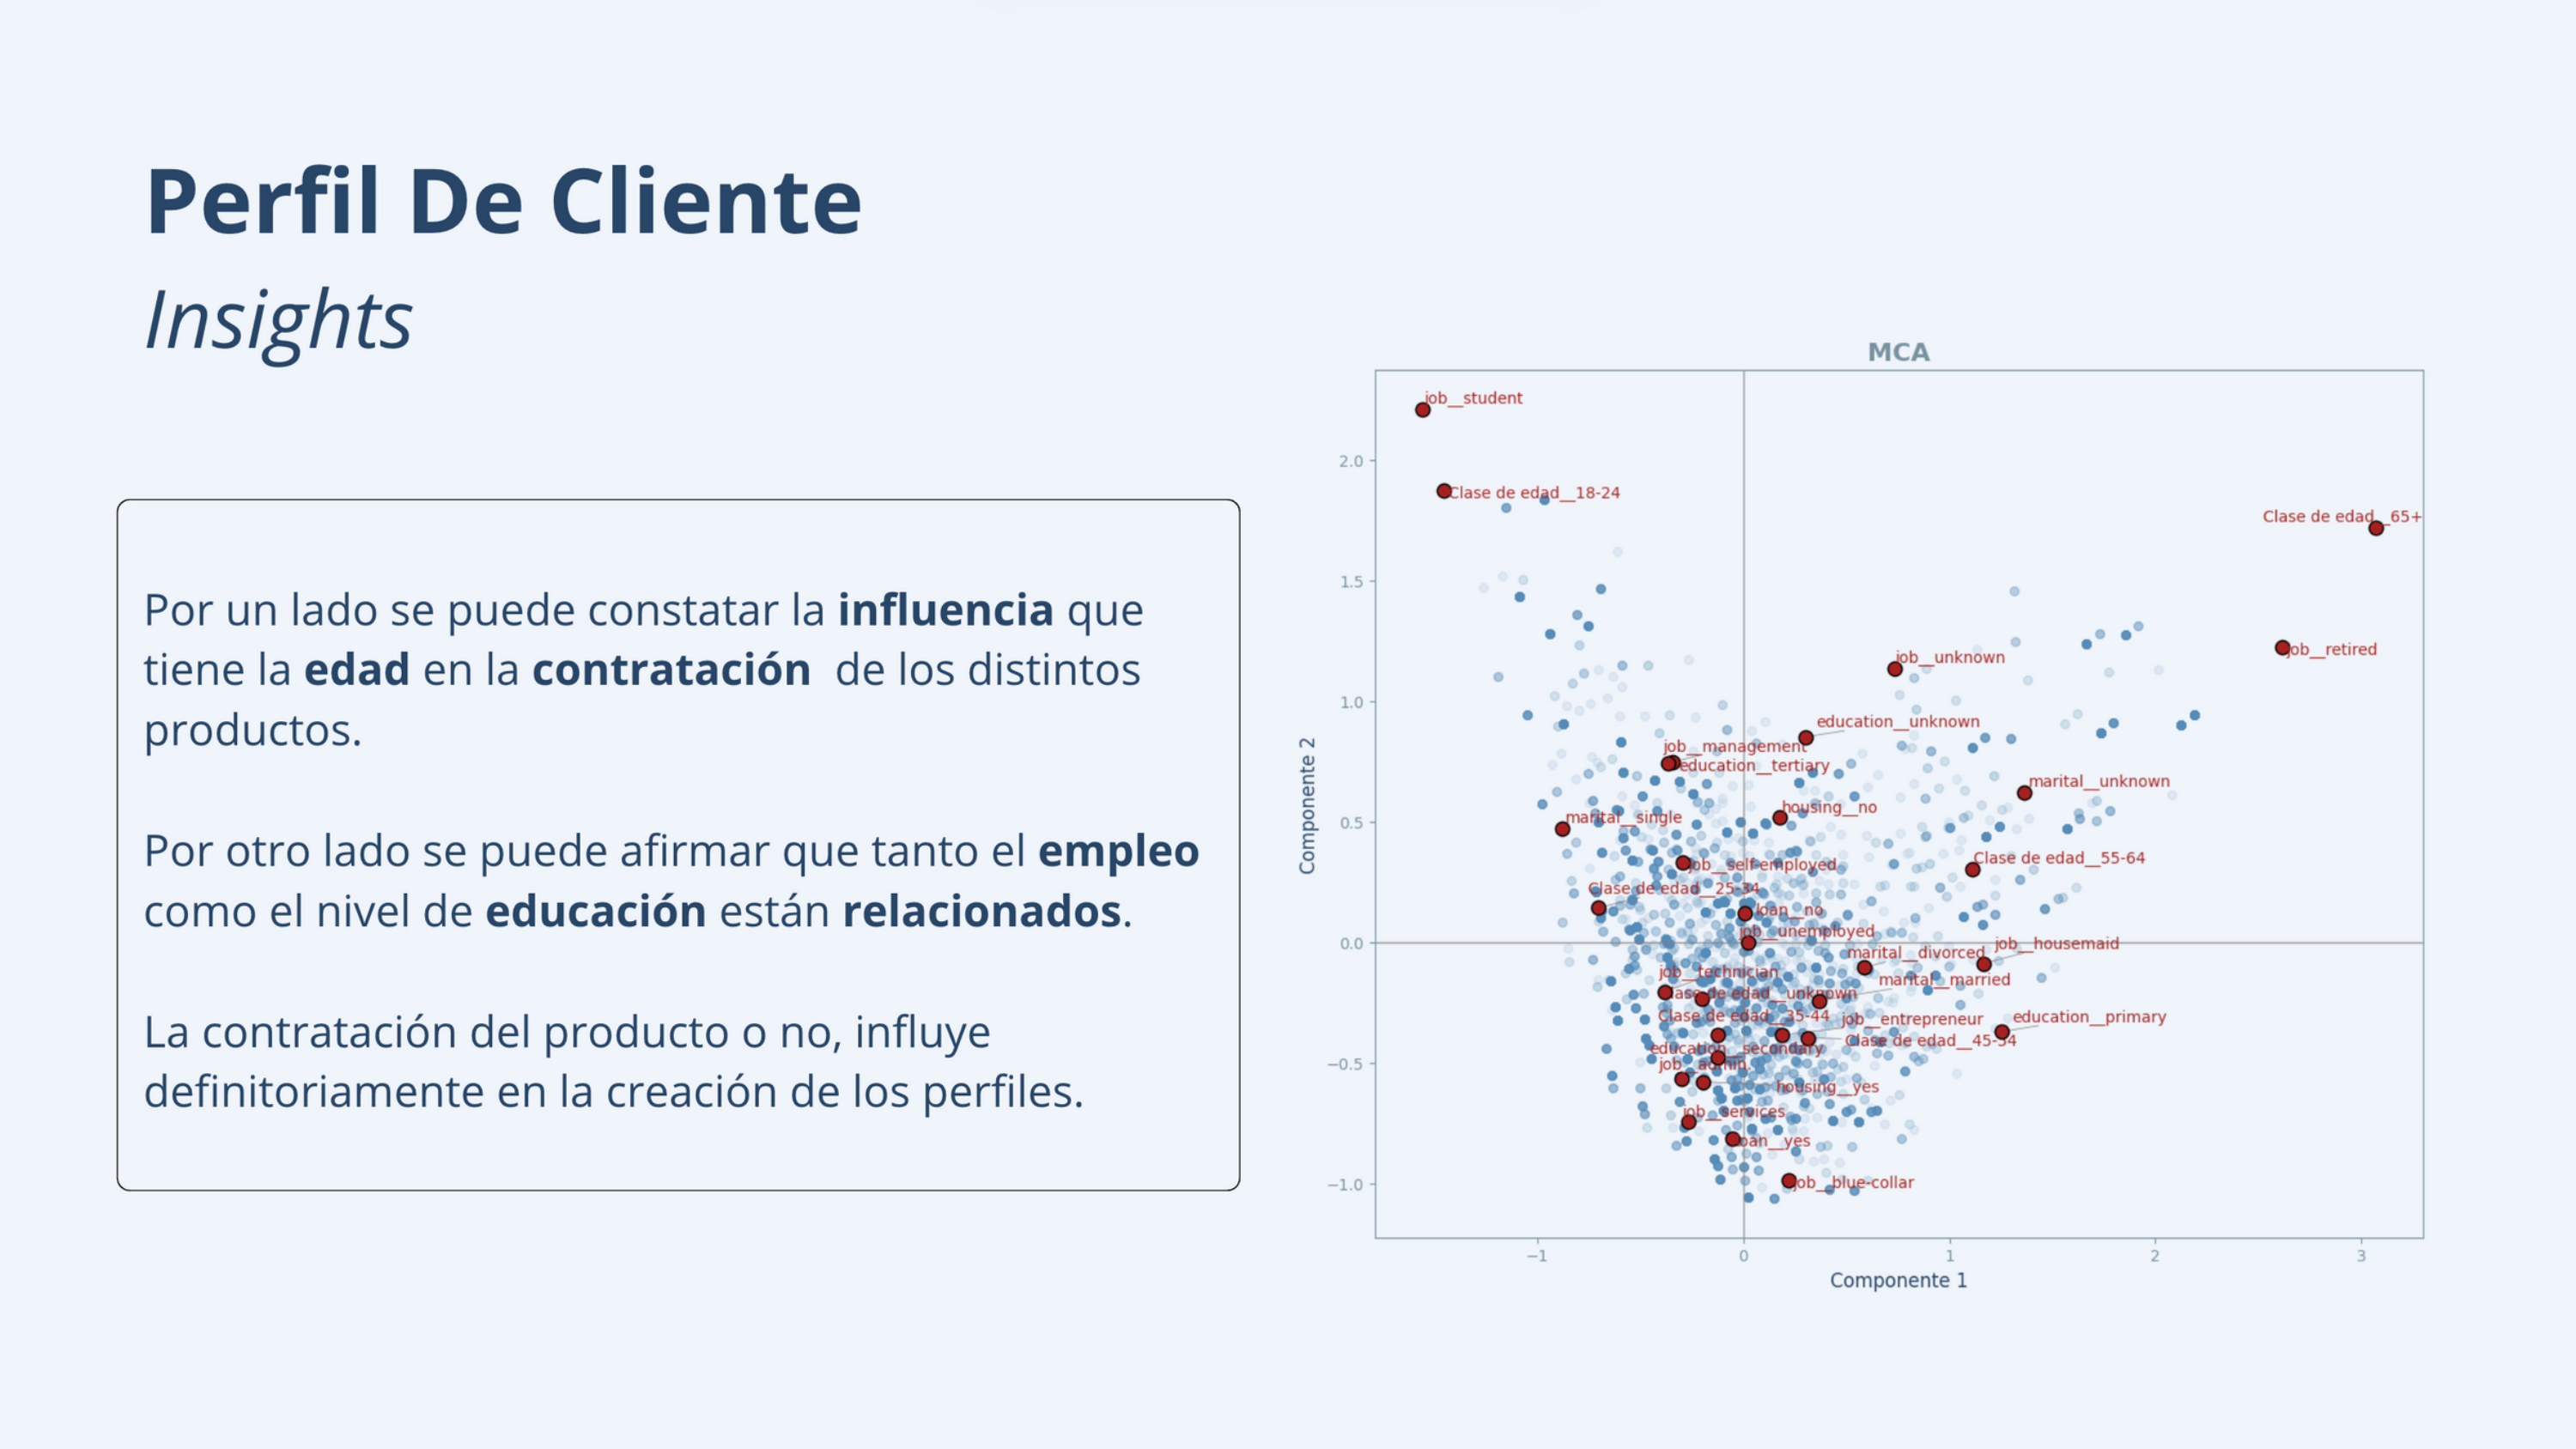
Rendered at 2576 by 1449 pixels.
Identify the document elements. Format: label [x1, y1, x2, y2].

text_box [0, 0, 2576, 1446]
